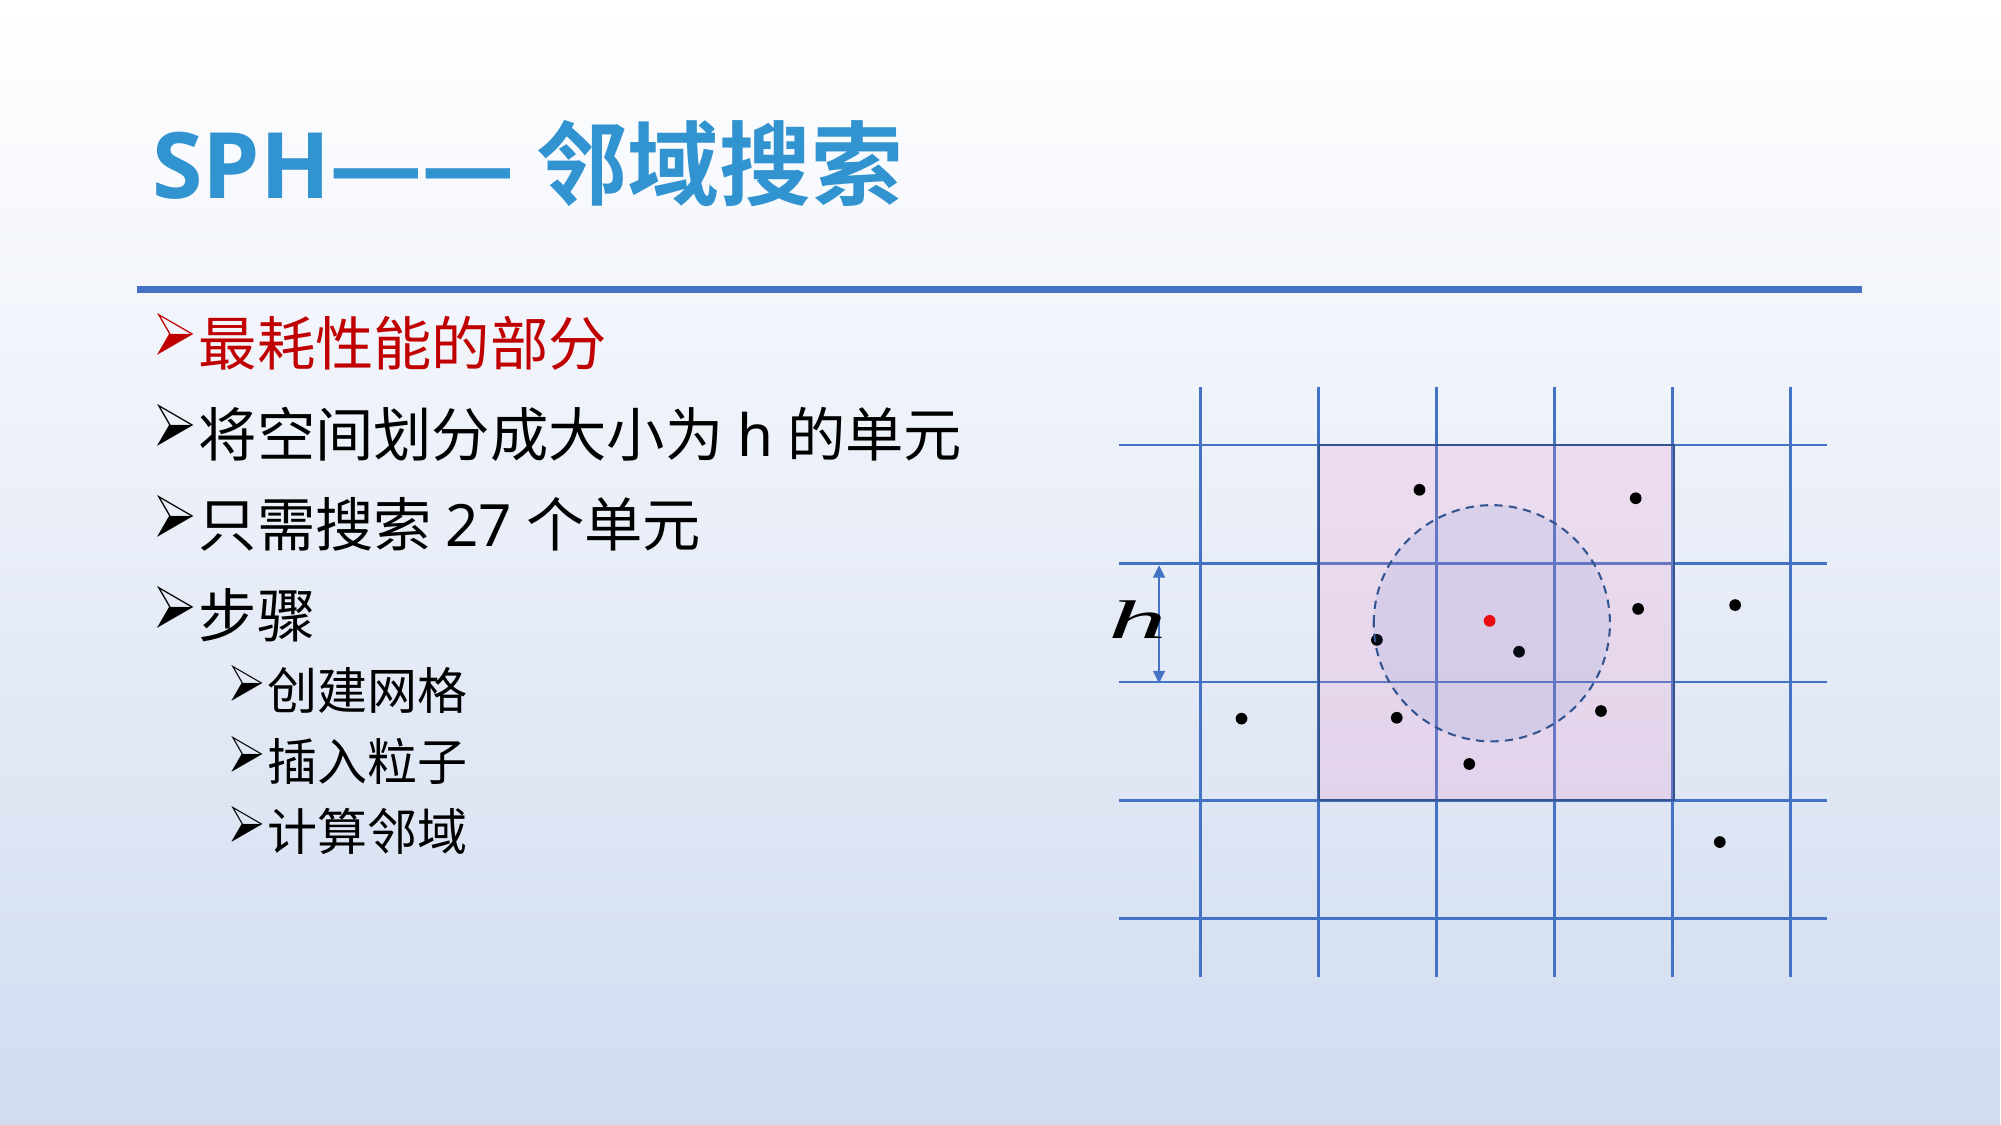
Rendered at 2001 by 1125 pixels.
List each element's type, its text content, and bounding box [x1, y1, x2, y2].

list 最耗性能的部分 将空间划分成大小为h的单元 只需搜索27个单元 步骤 创建网格 插入粒子 计算邻域 [137, 299, 1863, 1014]
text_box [1108, 386, 1828, 978]
title SPH——邻域搜索 [137, 59, 1863, 278]
